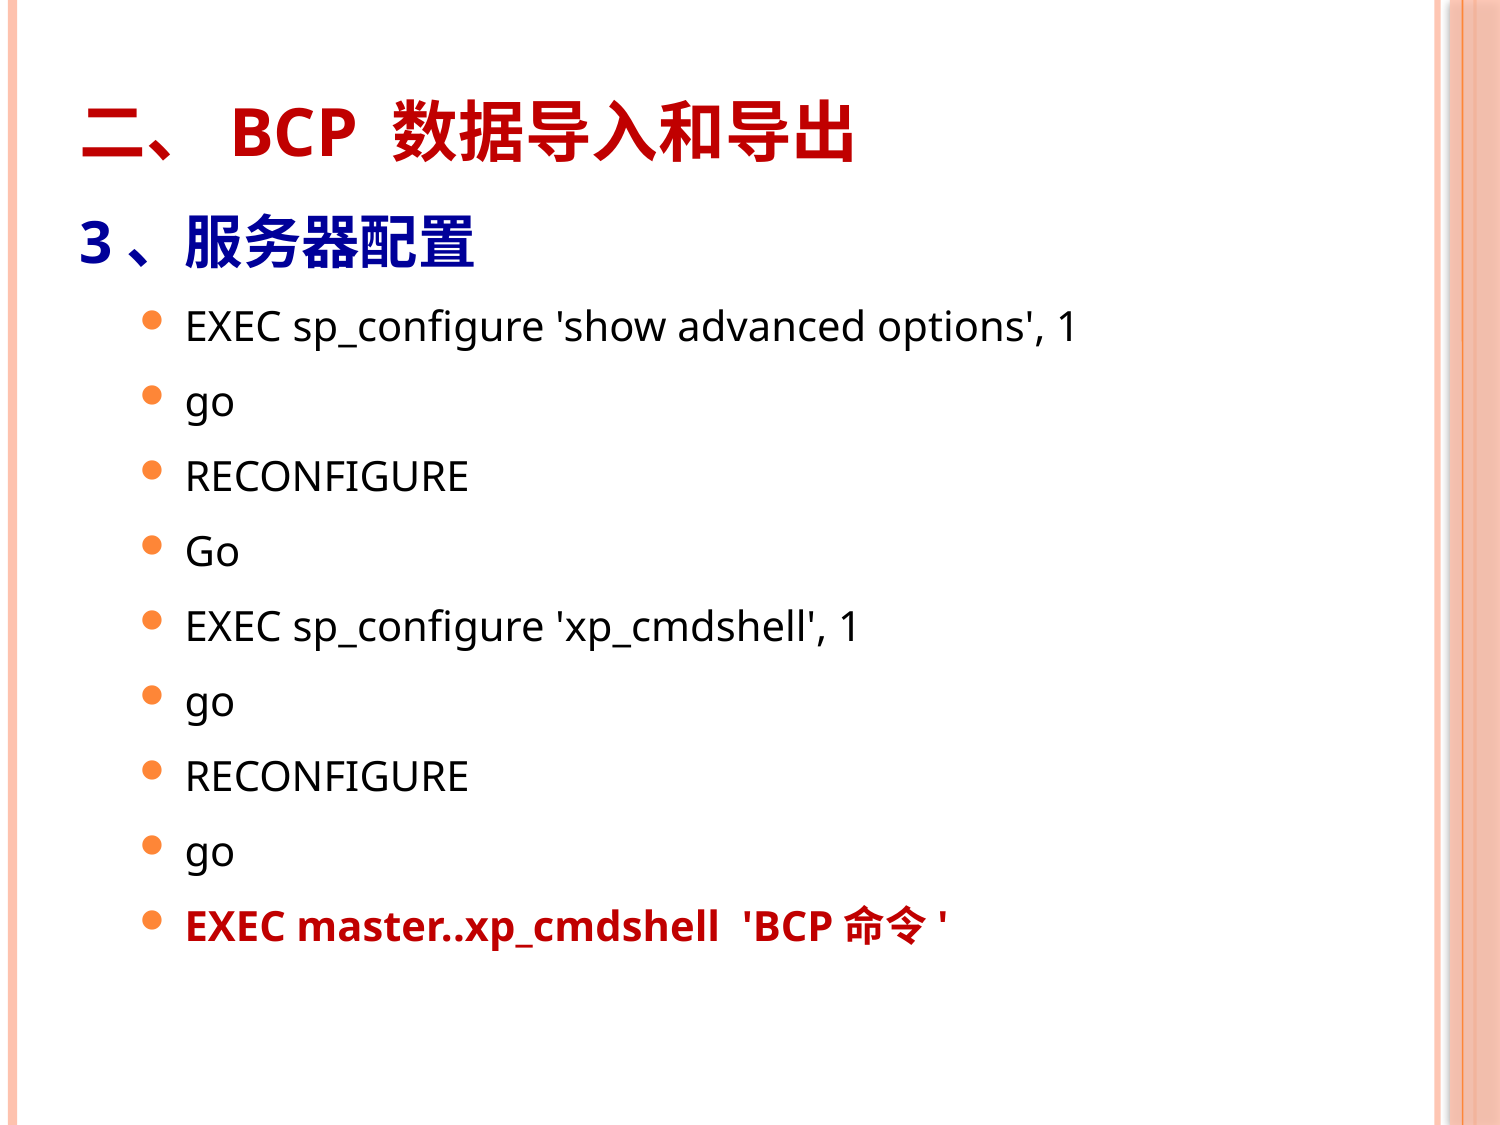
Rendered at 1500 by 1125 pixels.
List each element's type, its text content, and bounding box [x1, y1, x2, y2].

list 二、BCP 数据导入和导出 3、服务器配置 EXEC sp_configure 'show advanced options', 1 go RECONFIGURE Go EXEC sp_configure 'xp_cmdshell', 1 go RECONFIGURE go EXEC master..xp_cmdshell 'BCP命令' [64, 42, 1412, 1071]
